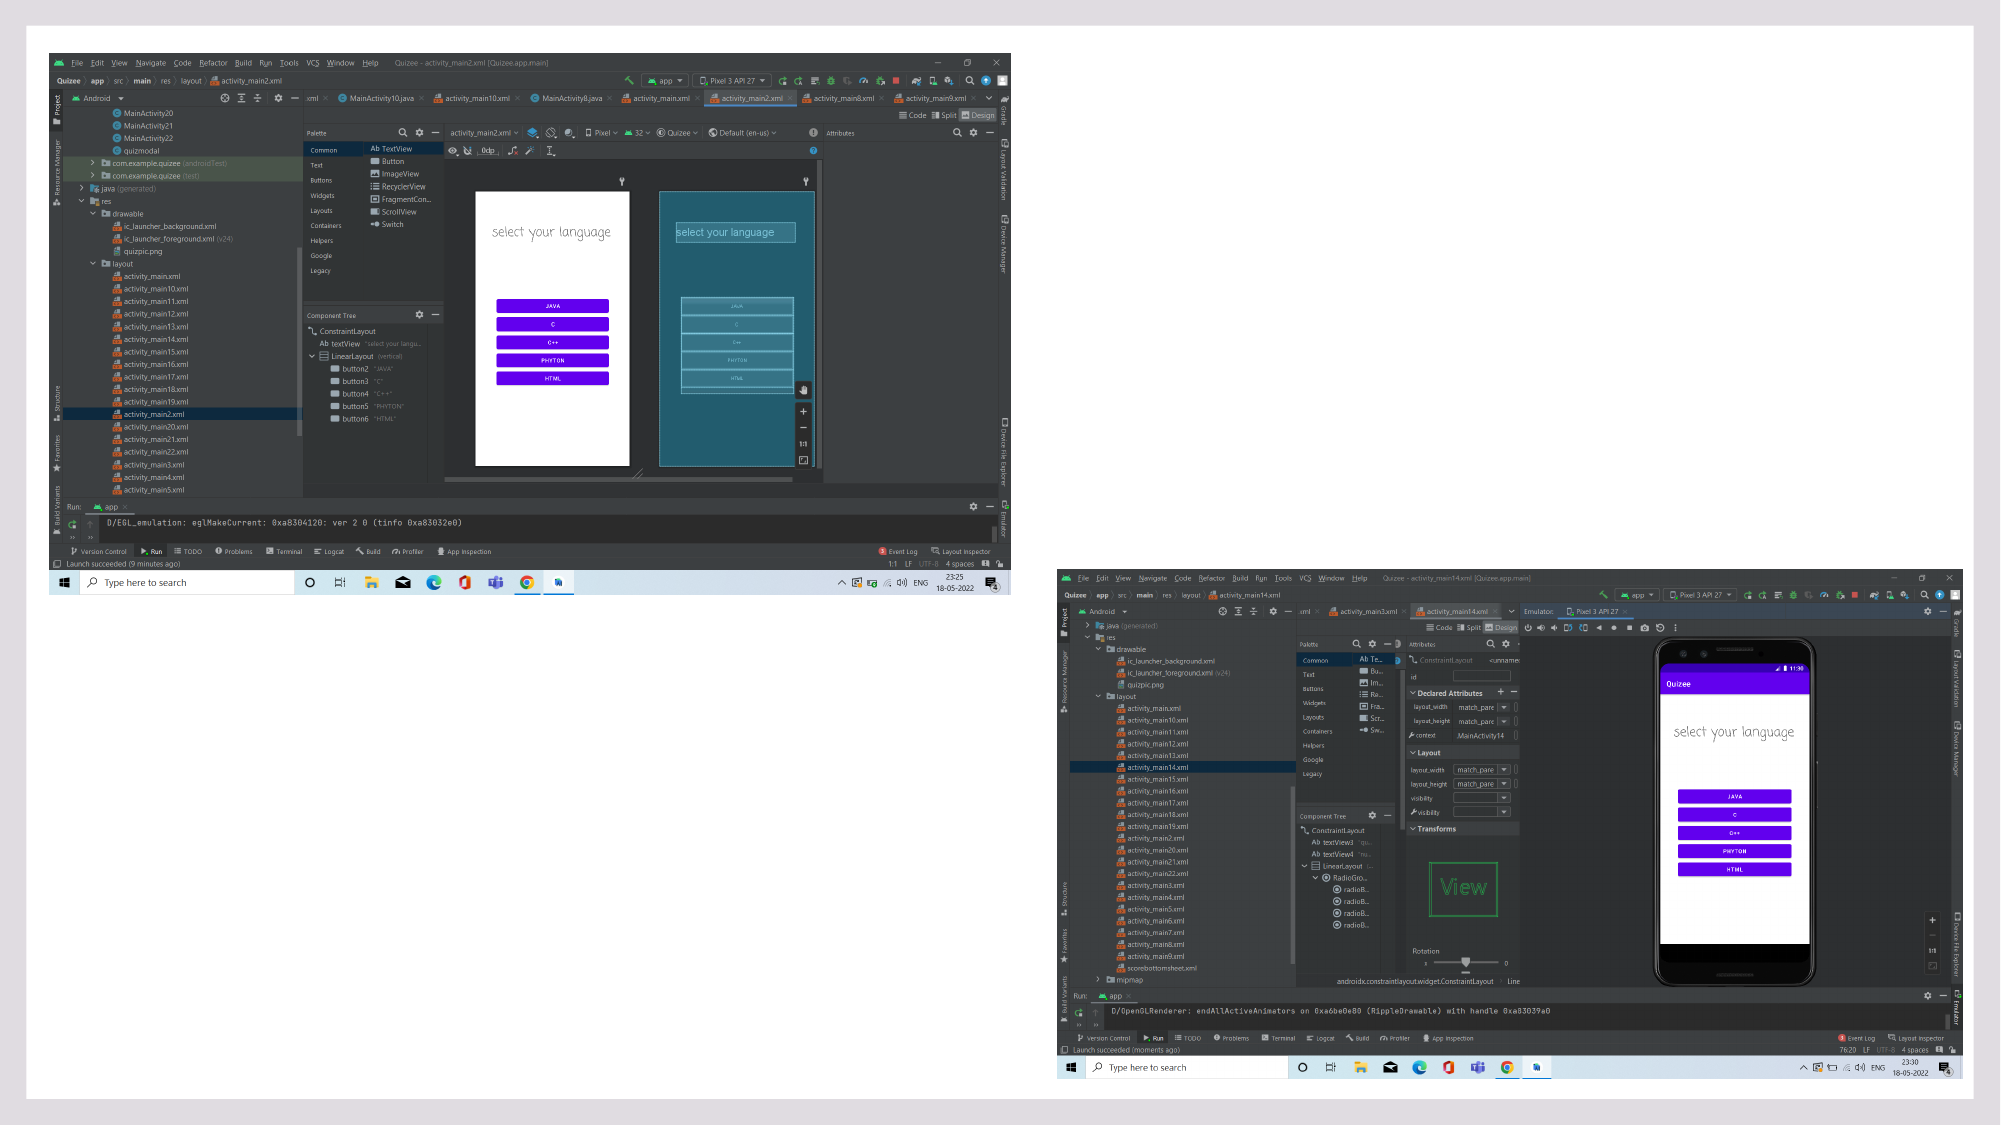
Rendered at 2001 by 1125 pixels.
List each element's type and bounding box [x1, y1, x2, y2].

picture [1057, 569, 1963, 1079]
picture [49, 53, 1011, 595]
